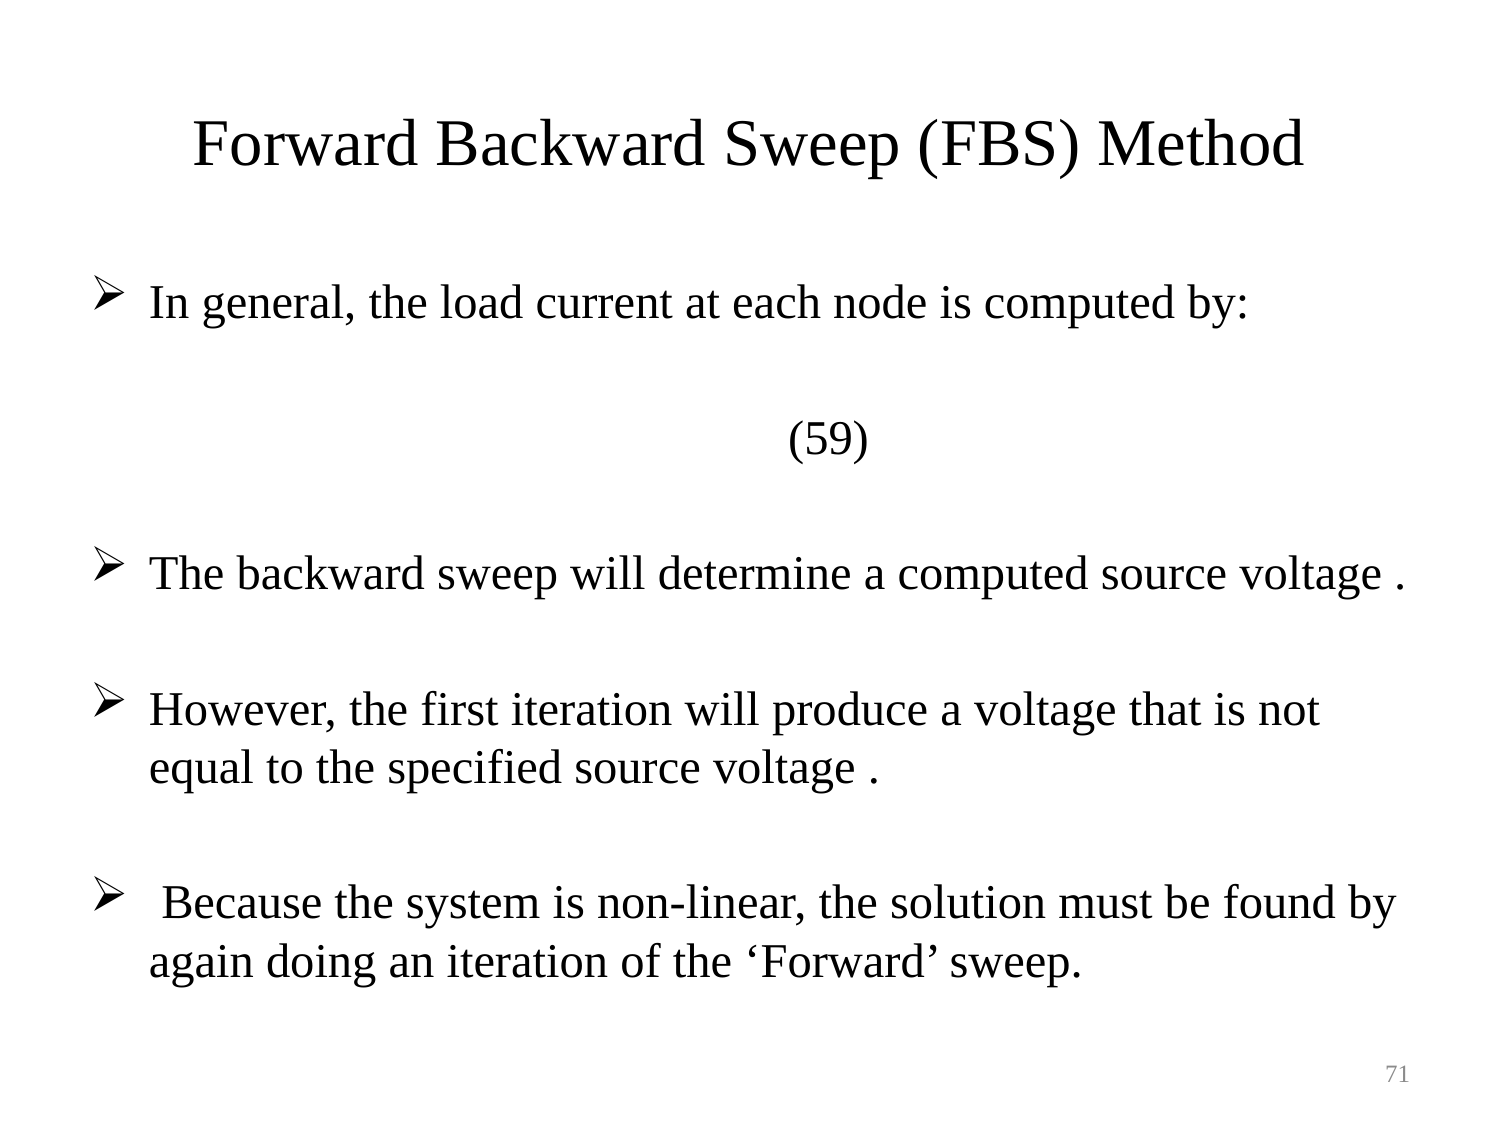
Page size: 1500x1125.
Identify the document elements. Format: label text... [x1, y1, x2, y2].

title Forward Backward Sweep (FBS) Method [75, 45, 1425, 233]
slide_number 71 [1074, 1042, 1425, 1103]
